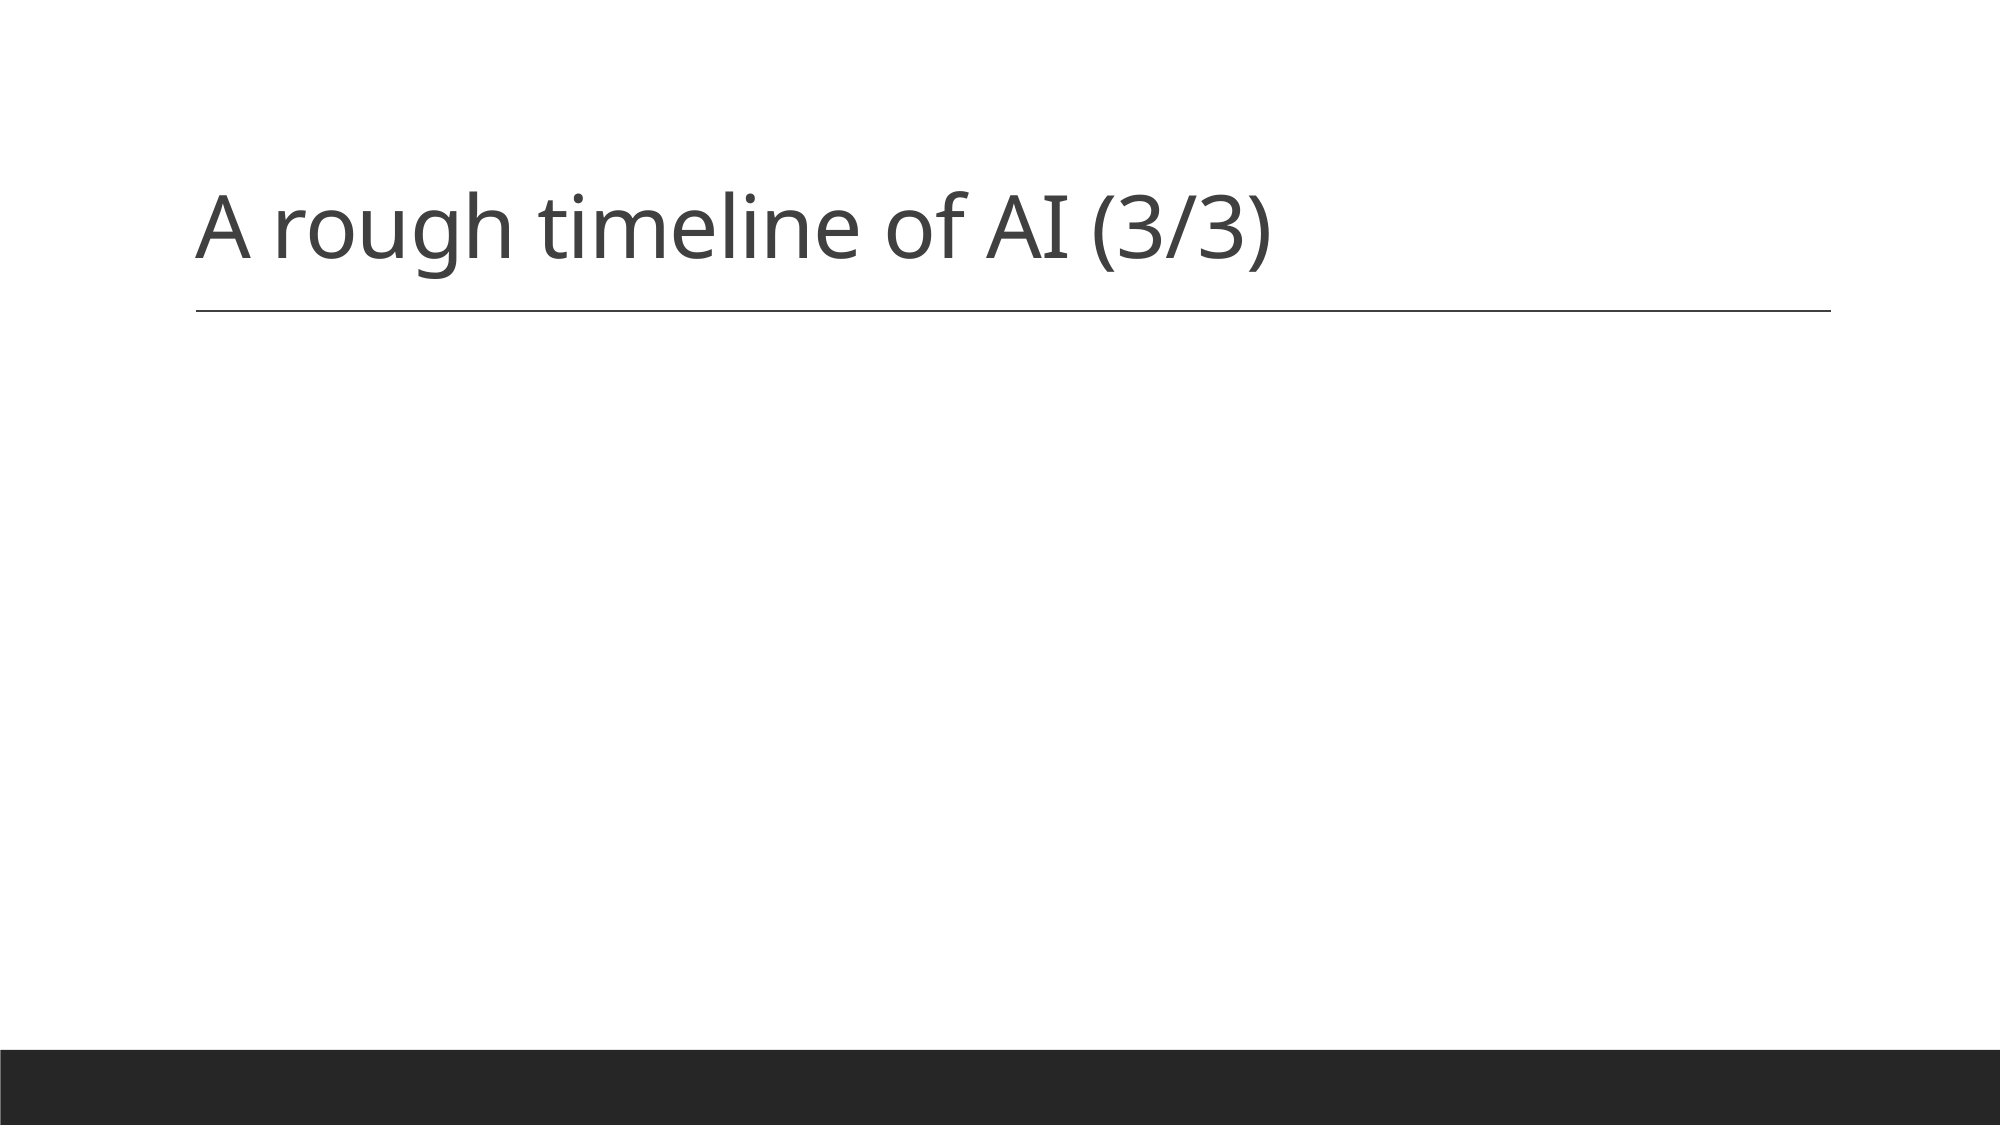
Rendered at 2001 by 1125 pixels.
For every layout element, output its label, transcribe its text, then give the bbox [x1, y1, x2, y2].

title A rough timeline of AI (3/3) [180, 47, 1830, 285]
